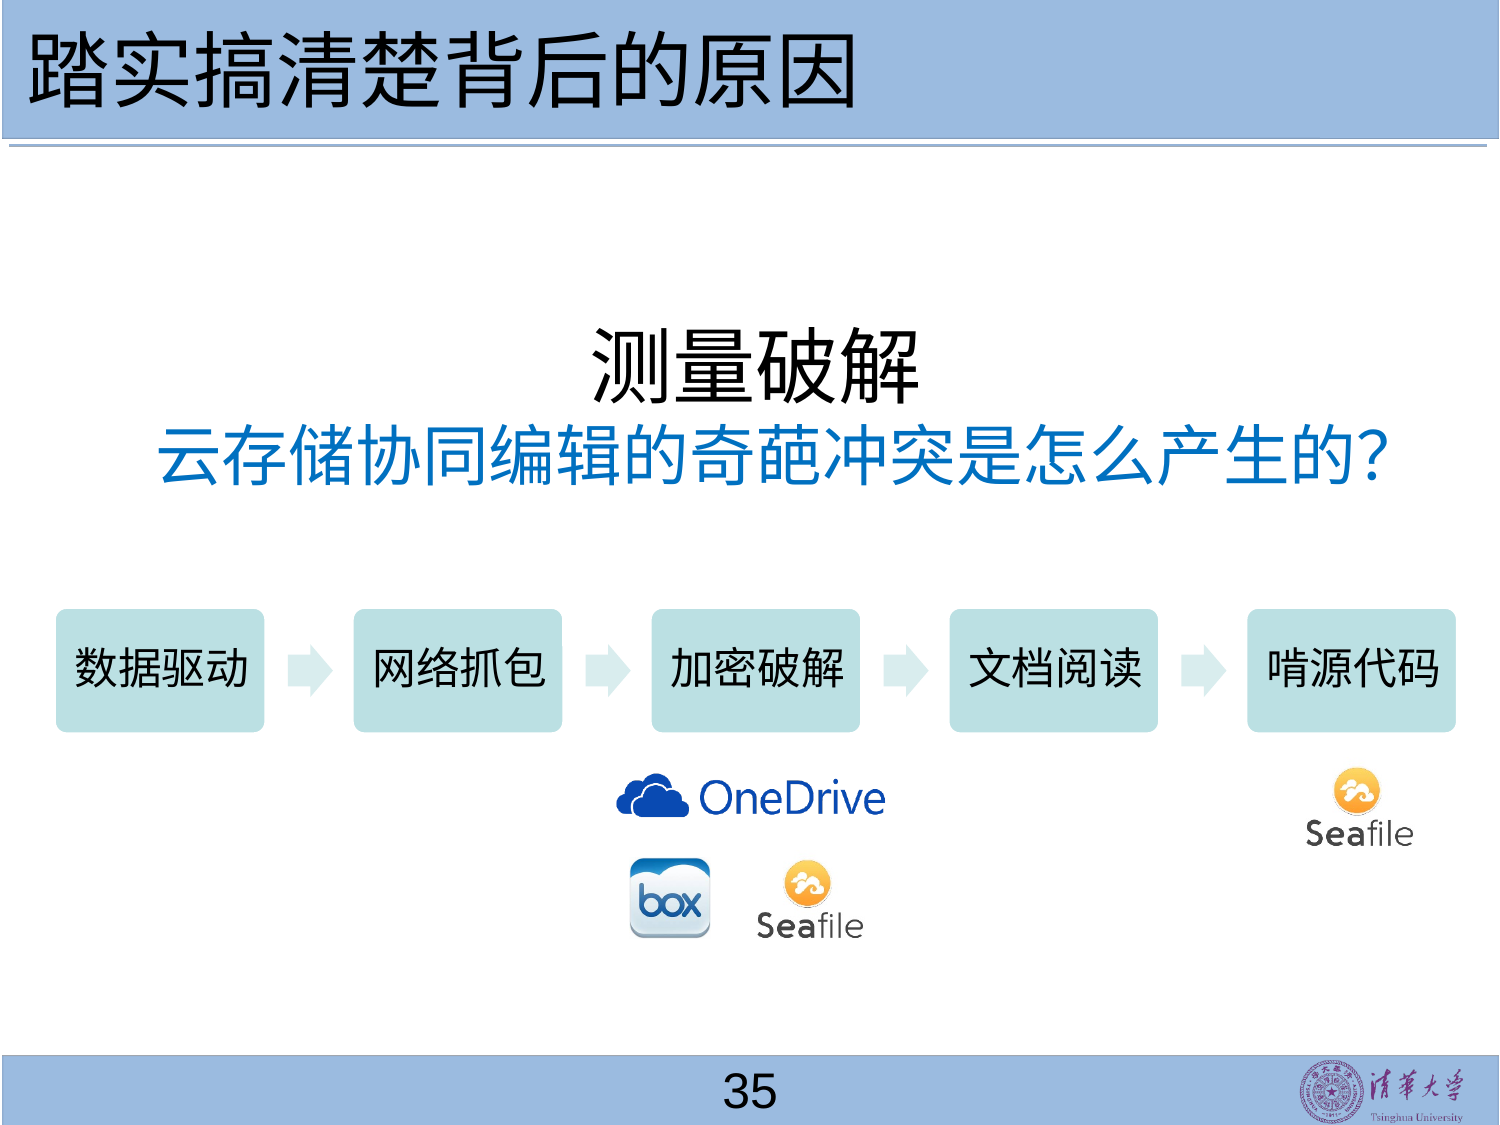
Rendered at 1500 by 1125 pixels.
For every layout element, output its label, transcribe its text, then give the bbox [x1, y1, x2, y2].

picture [0, 0, 1500, 147]
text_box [52, 554, 1459, 788]
picture [1299, 756, 1419, 851]
picture [629, 857, 711, 939]
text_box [0, 1054, 1500, 1125]
text_box 测量破解 云存储协同编辑的奇葩冲突是怎么产生的？ [135, 306, 1376, 502]
picture [592, 749, 908, 944]
